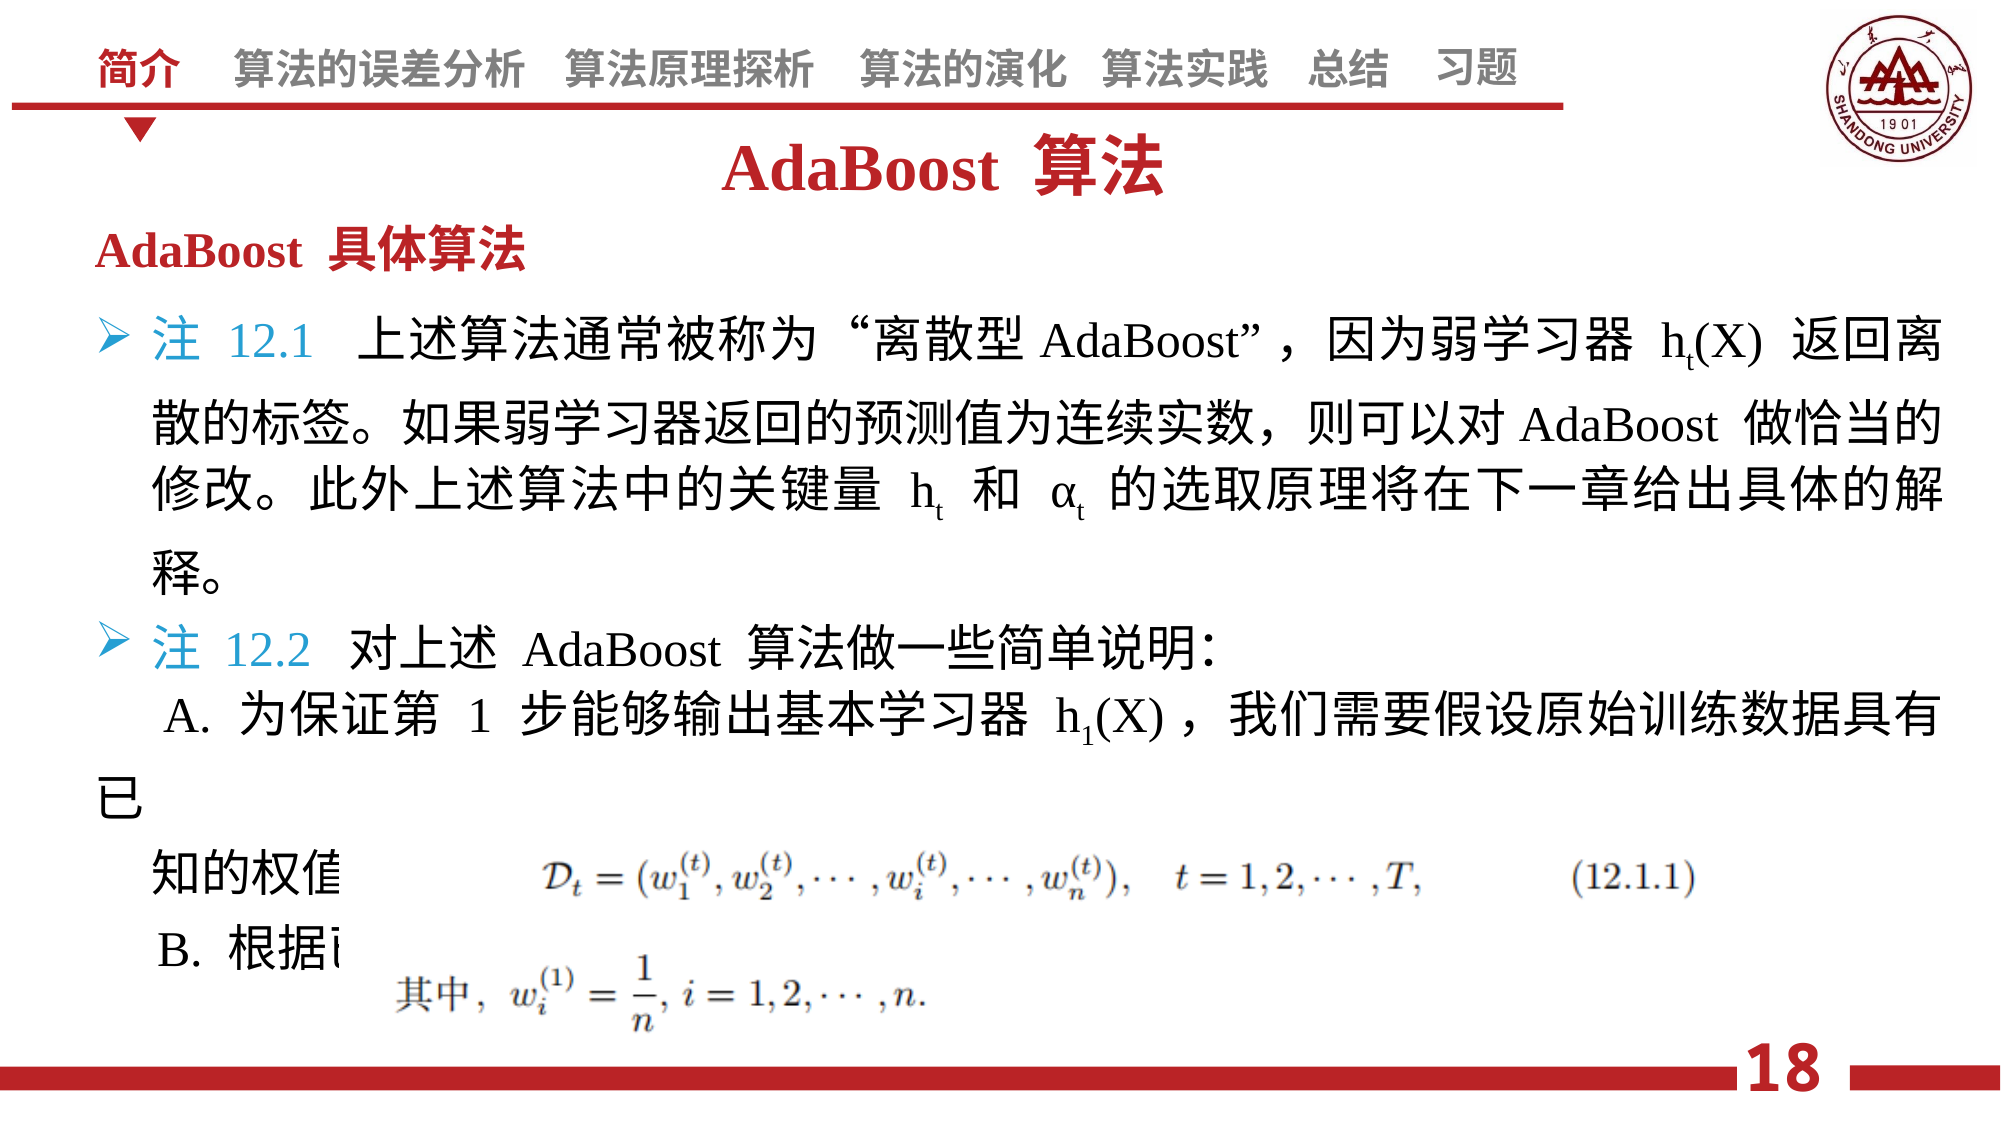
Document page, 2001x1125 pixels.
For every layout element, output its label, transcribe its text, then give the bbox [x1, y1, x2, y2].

text_box 注 12.1 上述算法通常被称为“离散型AdaBoost”，因为弱学习器 ht(X) 返回离散的标签。如果弱学习器返回的预测值为连续实数，则可以对AdaBoost 做恰当的修改。此外上述算法中的关键量 ht 和 αt 的选取原理将在下一章给出具体的解释。 注 12.2 对上述 AdaBoost 算法做一些简单说明： A. 为保证第 1 步能够输出基本学习器 h1(X)，我们需要假设原始训练数据具有已 知的权值分布。为简单起见，通常假定训练数据具有均匀分布。 B. 根据已有的符号表示，可以将训练数据权值的分布写成如下形式： [79, 293, 1959, 921]
text_box AdaBoost 算法 [689, 116, 1692, 212]
picture [1820, 9, 1977, 167]
text_box AdaBoost 具体算法 [79, 210, 1083, 285]
picture [339, 838, 1732, 1038]
